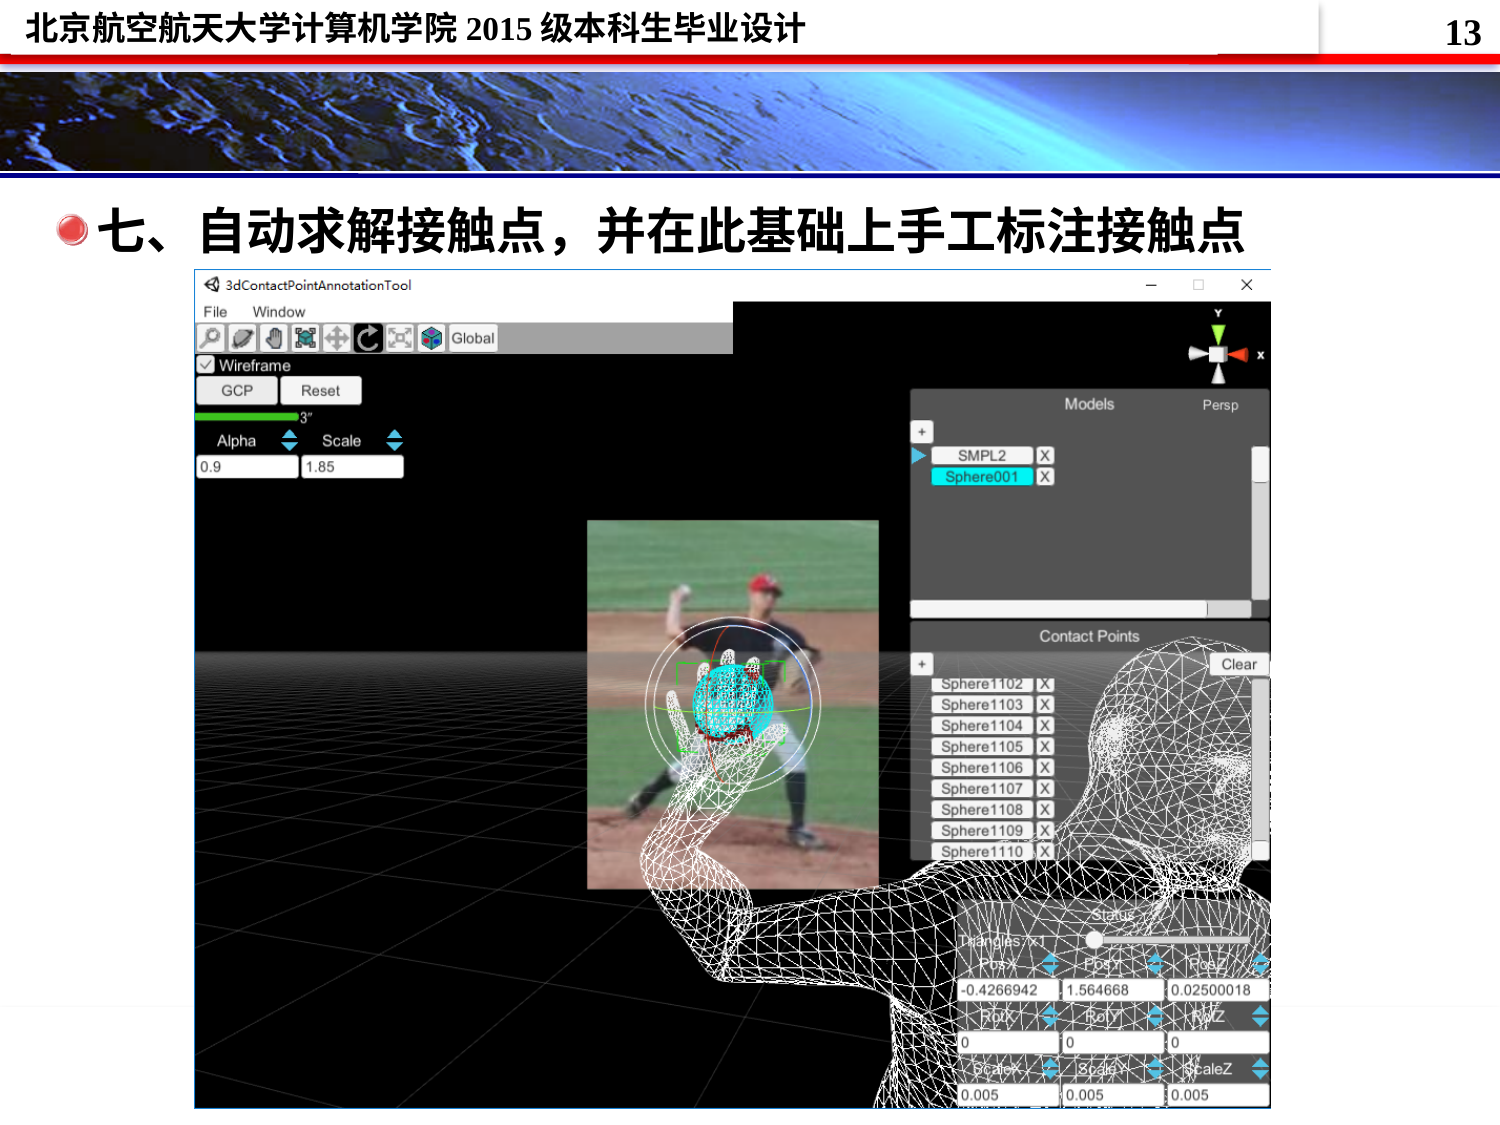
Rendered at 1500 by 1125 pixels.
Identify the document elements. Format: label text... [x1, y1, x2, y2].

list 七、自动求解接触点，并在此基础上手工标注接触点 [39, 191, 1455, 314]
picture [194, 268, 1271, 1110]
picture [54, 211, 90, 247]
slide_number 13 [1317, 0, 1498, 54]
picture [0, 72, 1500, 171]
